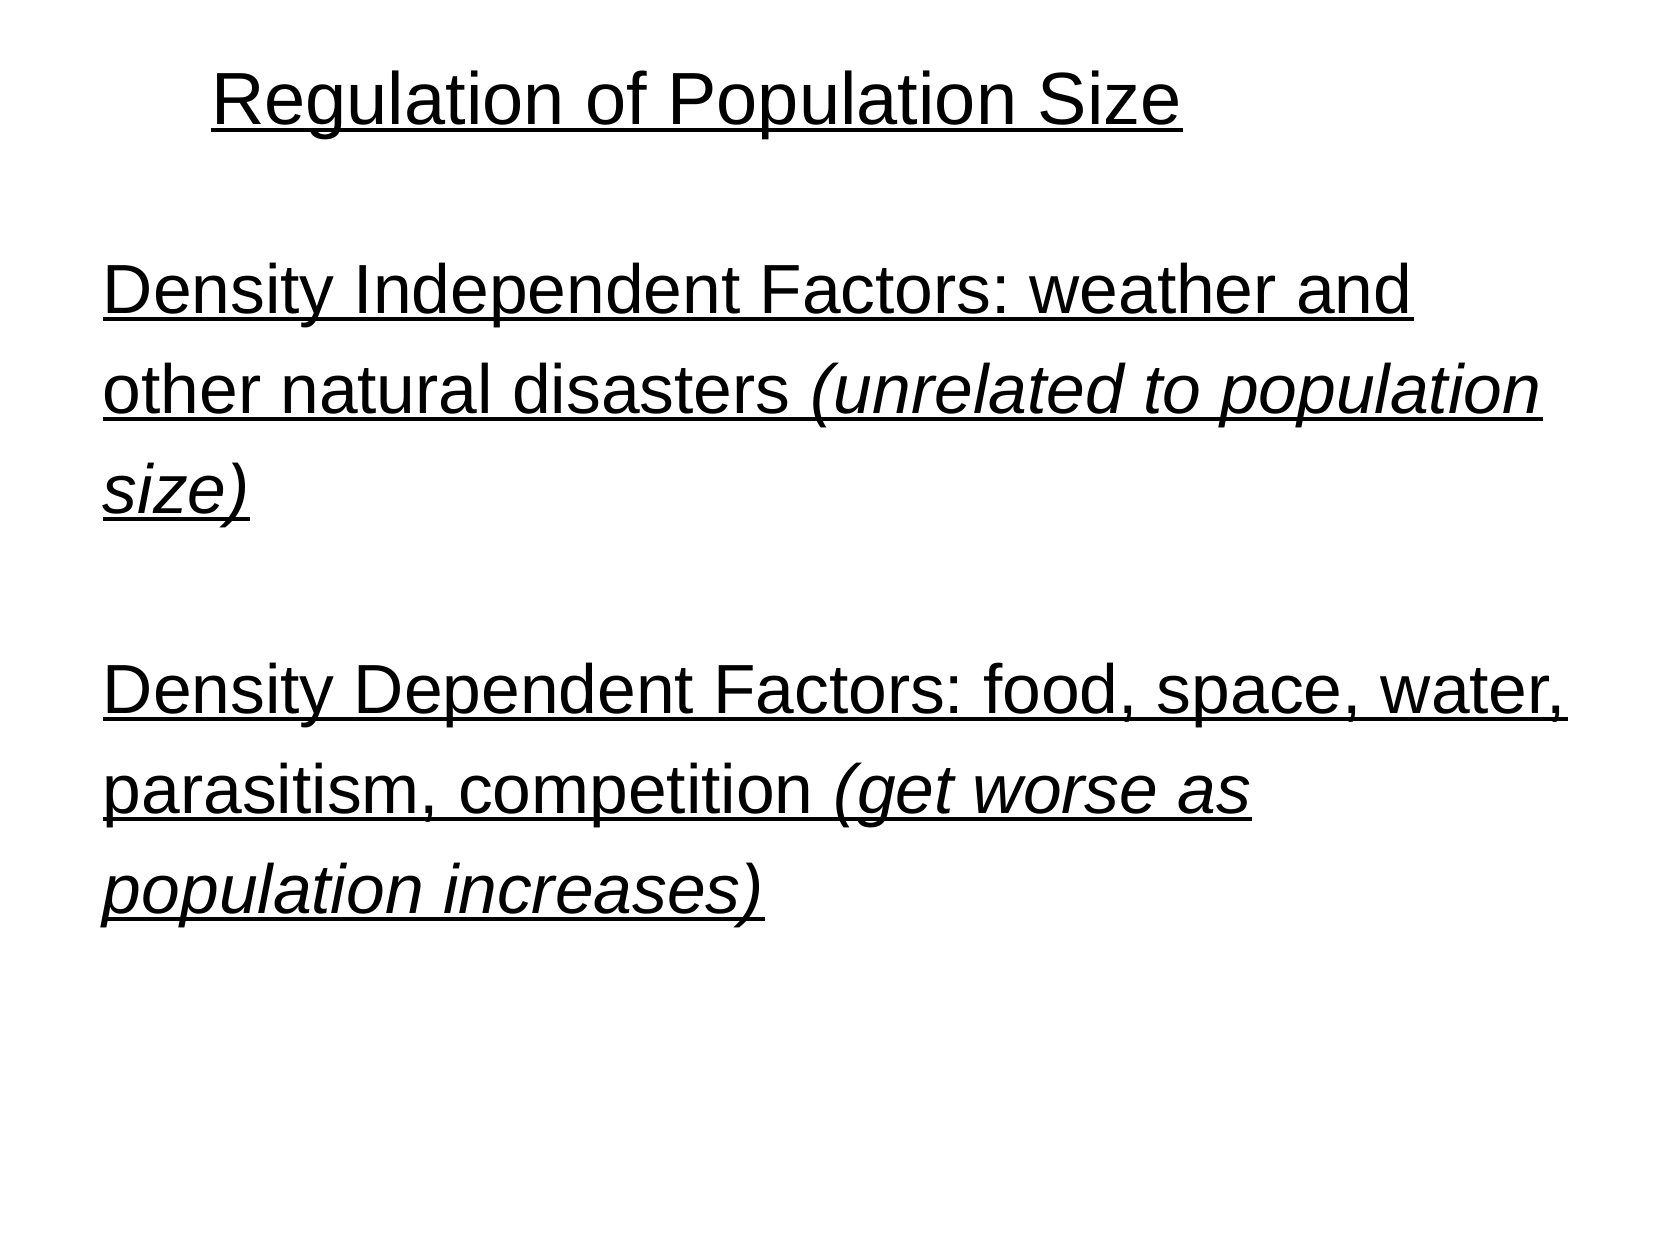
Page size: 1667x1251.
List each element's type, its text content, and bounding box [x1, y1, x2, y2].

text_box Density Independent Factors: weather and other natural disasters (unrelated to population size) Density Dependent Factors: food, space, water, parasitism, competition (get worse as population increases) [96, 220, 1591, 721]
text_box Regulation of Population Size [40, 27, 1354, 130]
